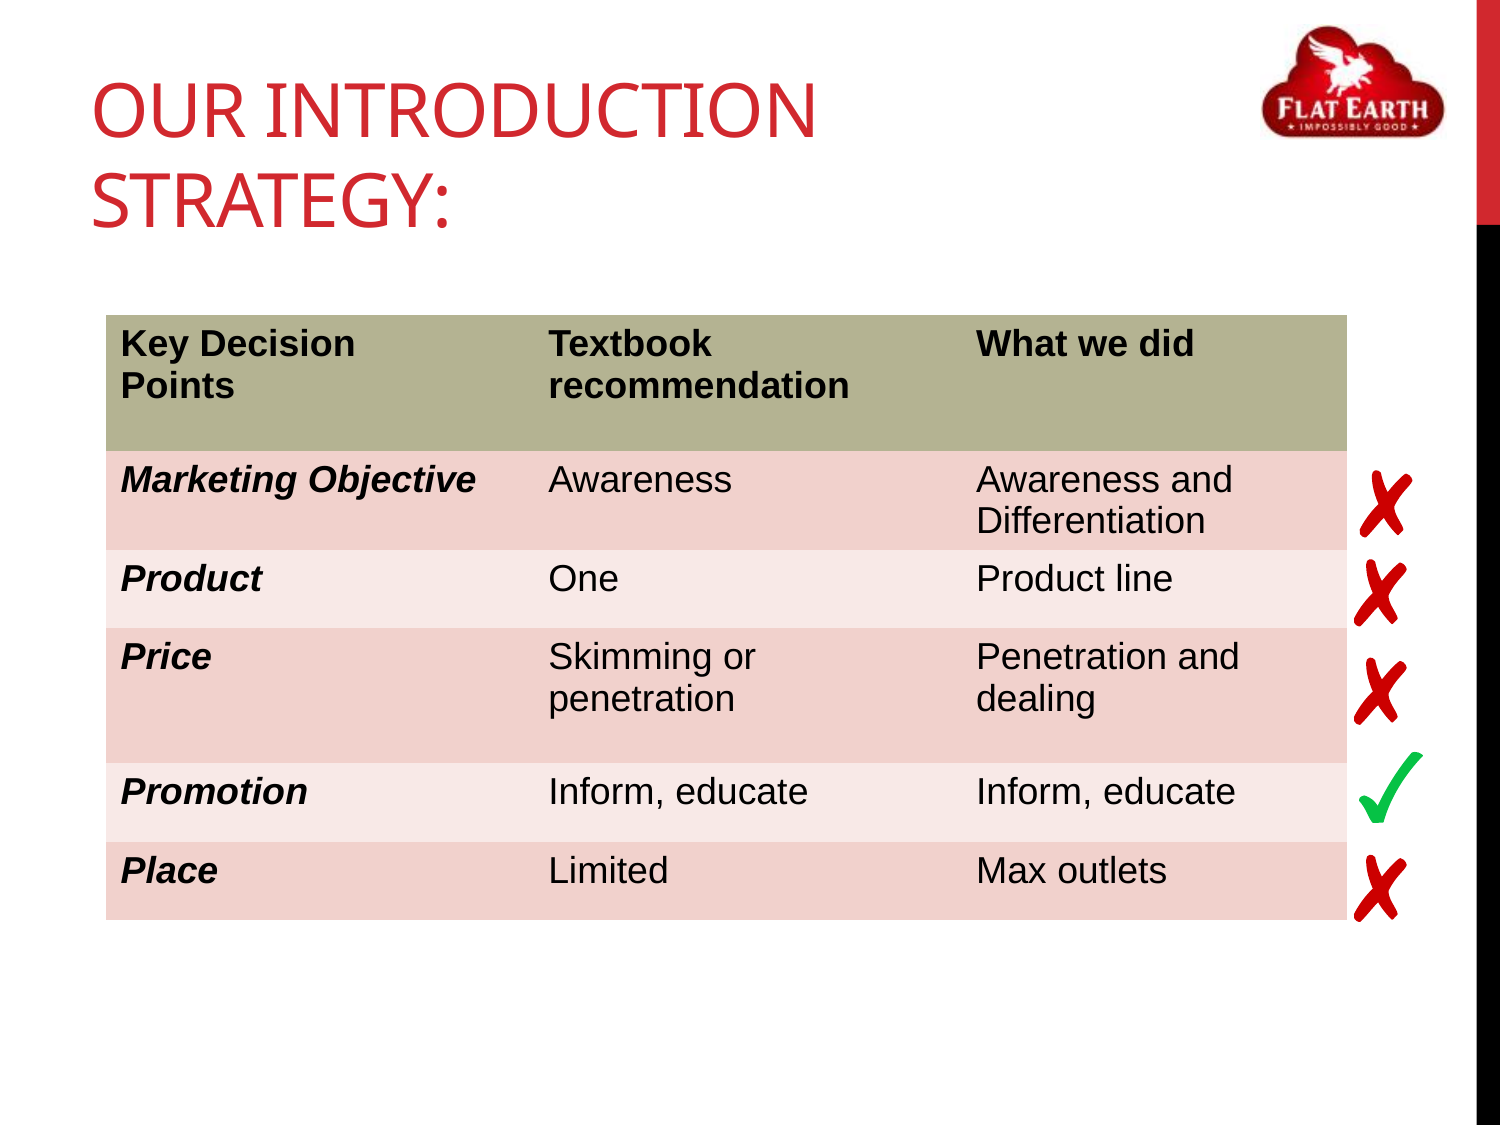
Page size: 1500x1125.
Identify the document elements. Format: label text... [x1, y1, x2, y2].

table_cell Awareness [533, 451, 961, 550]
title Our introduction strategy: [75, 25, 1025, 250]
picture [1260, 24, 1448, 140]
table_cell Inform, educate [533, 763, 961, 842]
table_cell Place [106, 842, 533, 920]
table_cell Product line [961, 550, 1347, 628]
table_cell One [533, 550, 961, 628]
table_cell Skimming or penetration [533, 628, 961, 763]
table_cell Promotion [106, 763, 533, 842]
text_box [1355, 855, 1406, 921]
table_header Key Decision Points [106, 315, 533, 451]
text_box [1355, 658, 1406, 724]
table_cell Price [106, 628, 533, 763]
table_cell Inform, educate [961, 763, 1347, 842]
table_cell Penetration and dealing [961, 628, 1347, 763]
table_cell Limited [533, 842, 961, 920]
text_box [1359, 752, 1423, 823]
text_box [1360, 471, 1412, 537]
table_cell Awareness and Differentiation [961, 451, 1347, 550]
table_header Textbook recommendation [533, 315, 961, 451]
table_cell Max outlets [961, 842, 1347, 920]
table_header What we did [961, 315, 1347, 451]
table_cell Product [106, 550, 533, 628]
text_box [1355, 560, 1406, 626]
table_cell Marketing Objective [106, 451, 533, 550]
